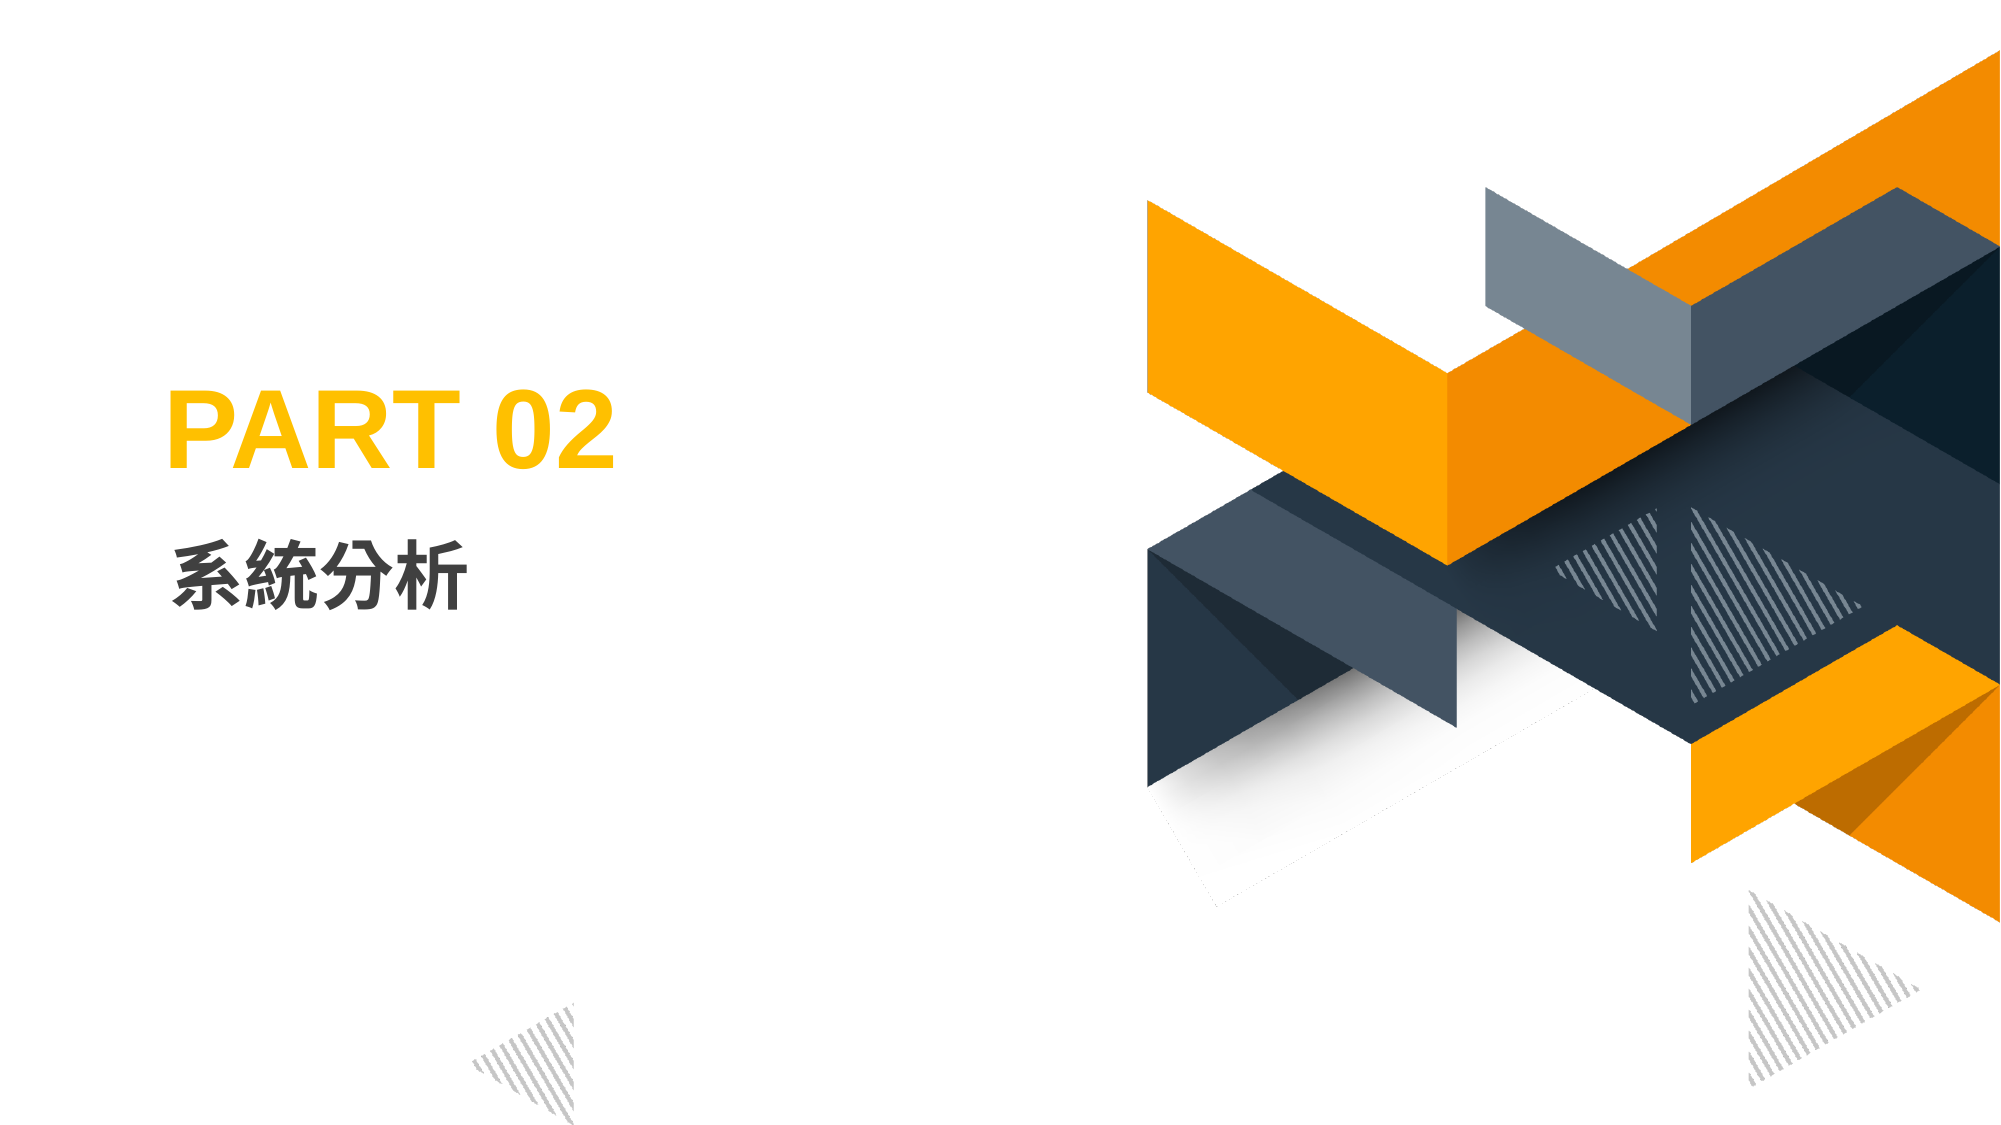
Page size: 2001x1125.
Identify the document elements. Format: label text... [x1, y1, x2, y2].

text_box PART 02 [148, 348, 472, 498]
text_box 系統分析 [154, 520, 472, 626]
picture [472, 50, 2000, 1125]
